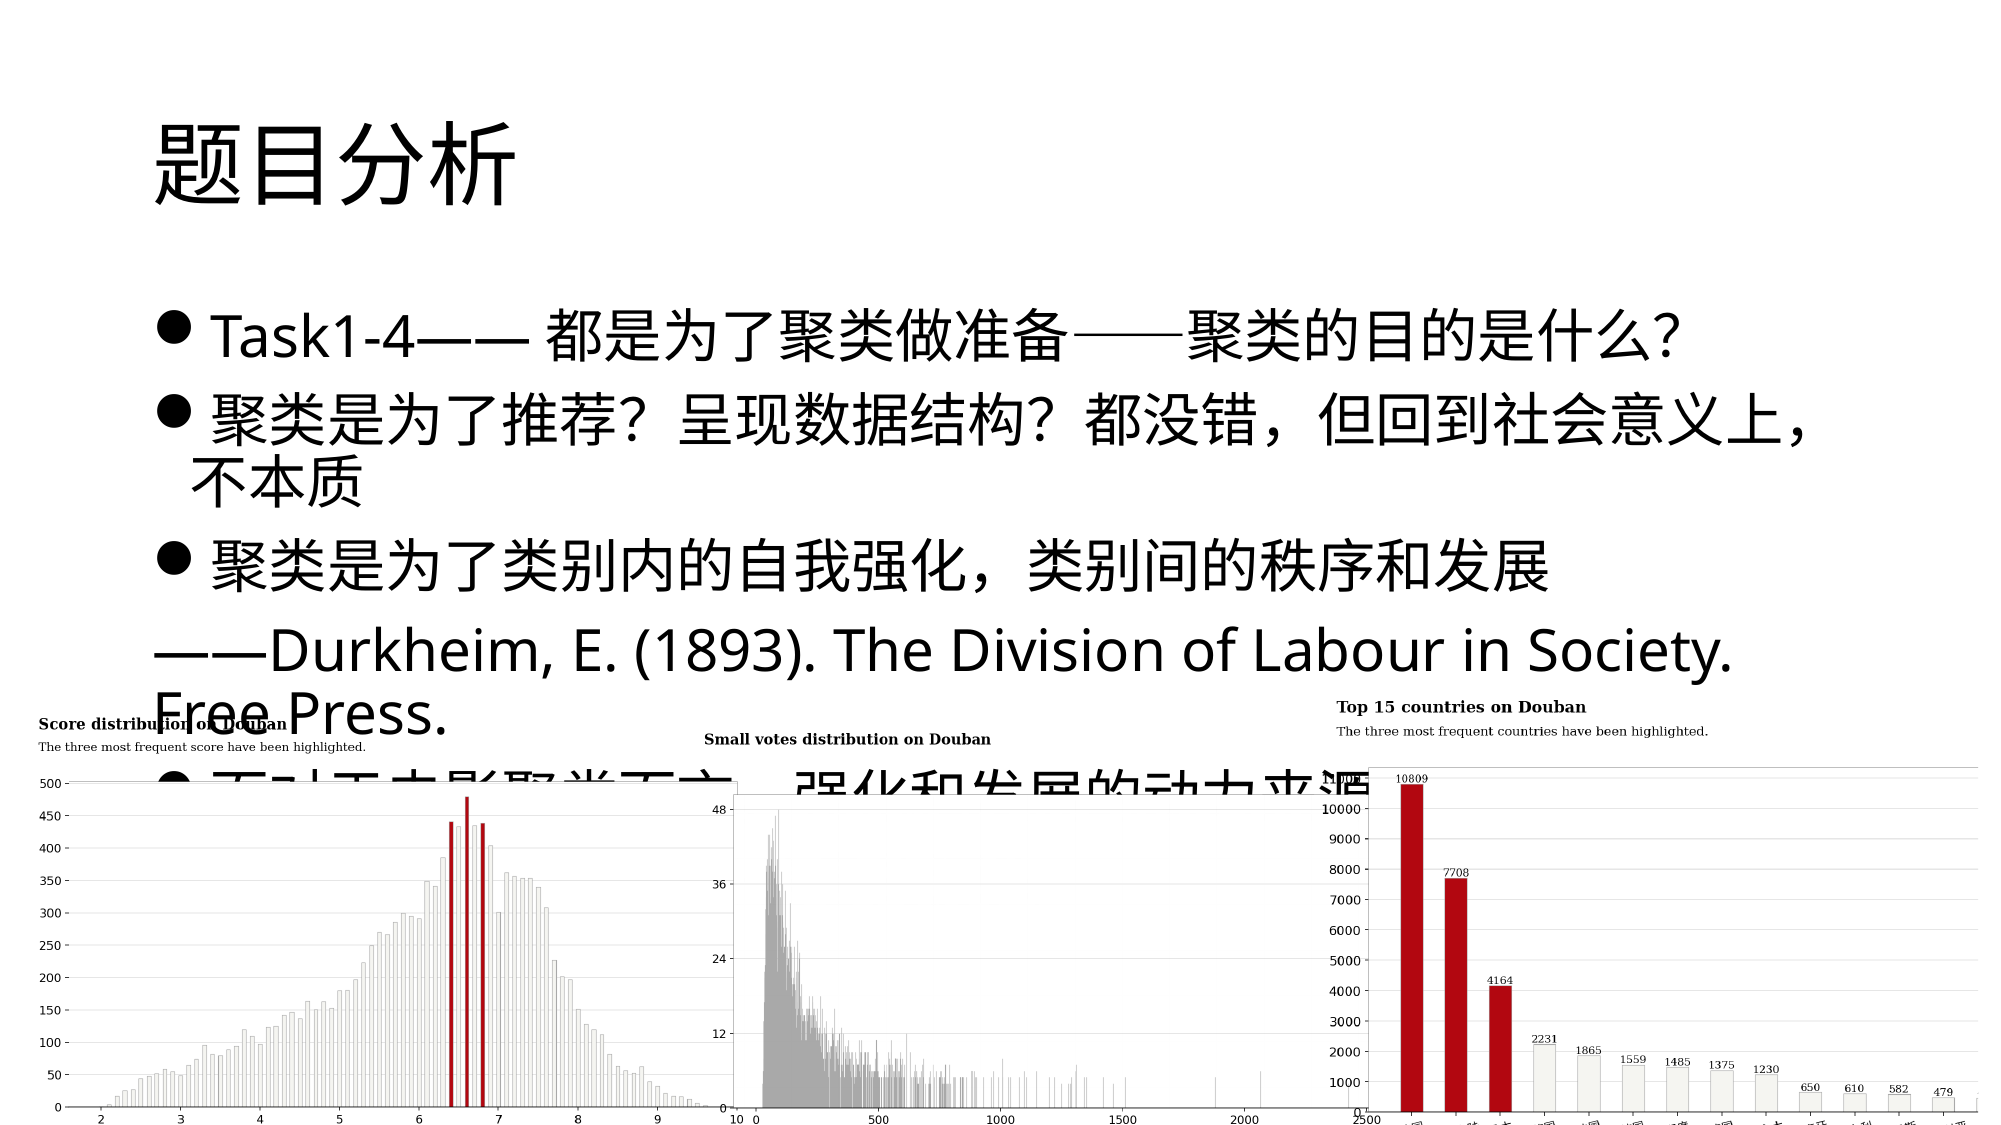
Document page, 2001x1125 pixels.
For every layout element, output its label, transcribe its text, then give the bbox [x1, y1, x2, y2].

title 题目分析 [137, 59, 1863, 278]
list Task1-4——都是为了聚类做准备——聚类的目的是什么？ 聚类是为了推荐？呈现数据结构？都没错，但回到社会意义上，不本质 聚类是为了类别内的自我强化，类别间的秩序和发展 ——Durkheim, E. (1893). The Division of Labour in Society. Free Press. 而对于电影聚类而言，强化和发展的动力来源于“用户” Features的分布——信息的源头 [137, 299, 1863, 722]
picture [31, 688, 1979, 1125]
